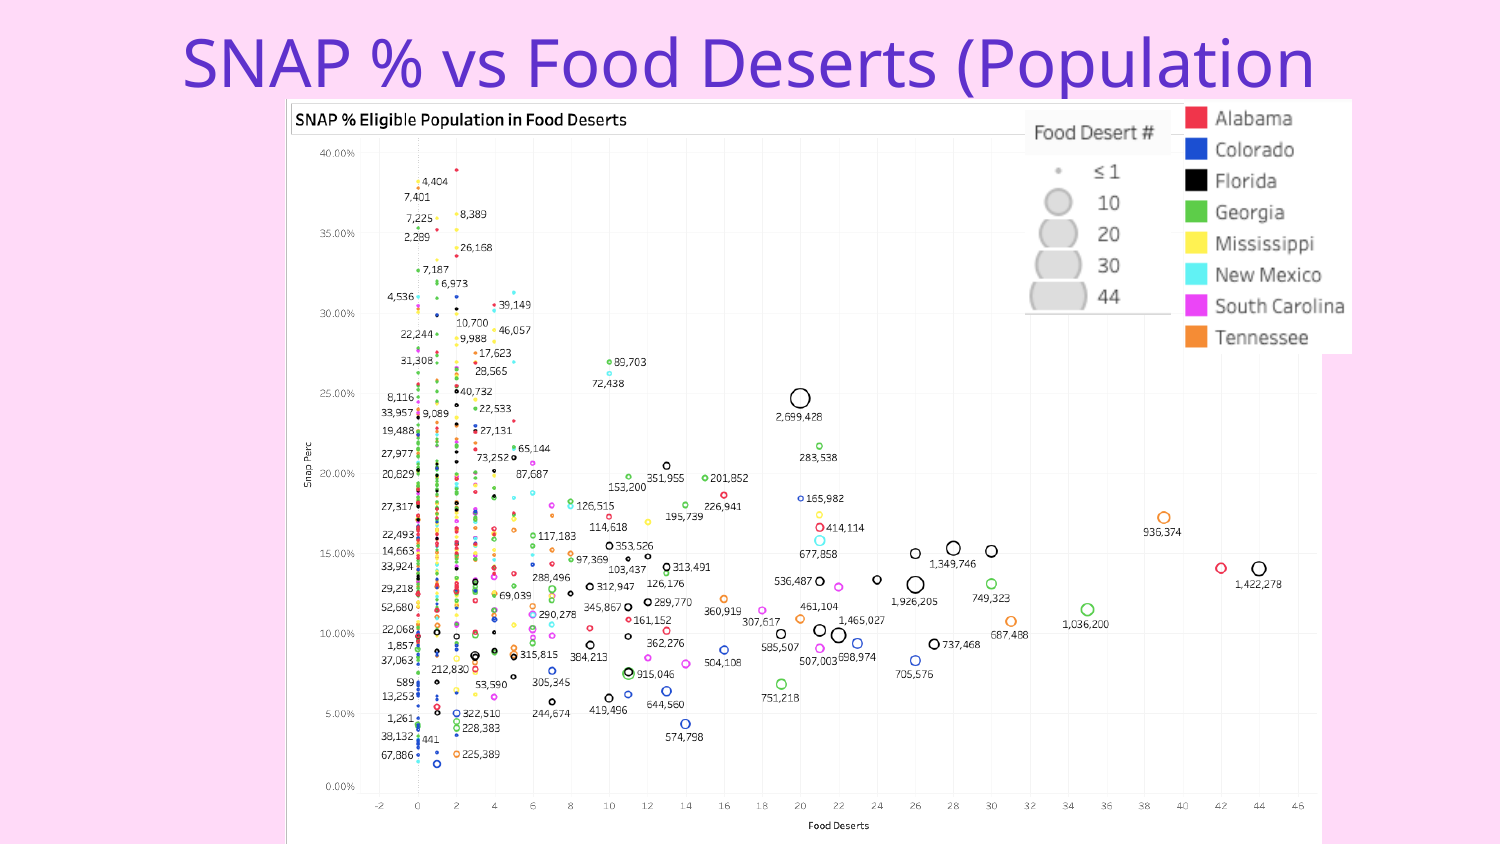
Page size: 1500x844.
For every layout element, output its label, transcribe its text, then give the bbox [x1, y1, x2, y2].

title SNAP % vs Food Deserts (Population Labels) [85, 5, 1415, 100]
picture [284, 99, 1352, 844]
